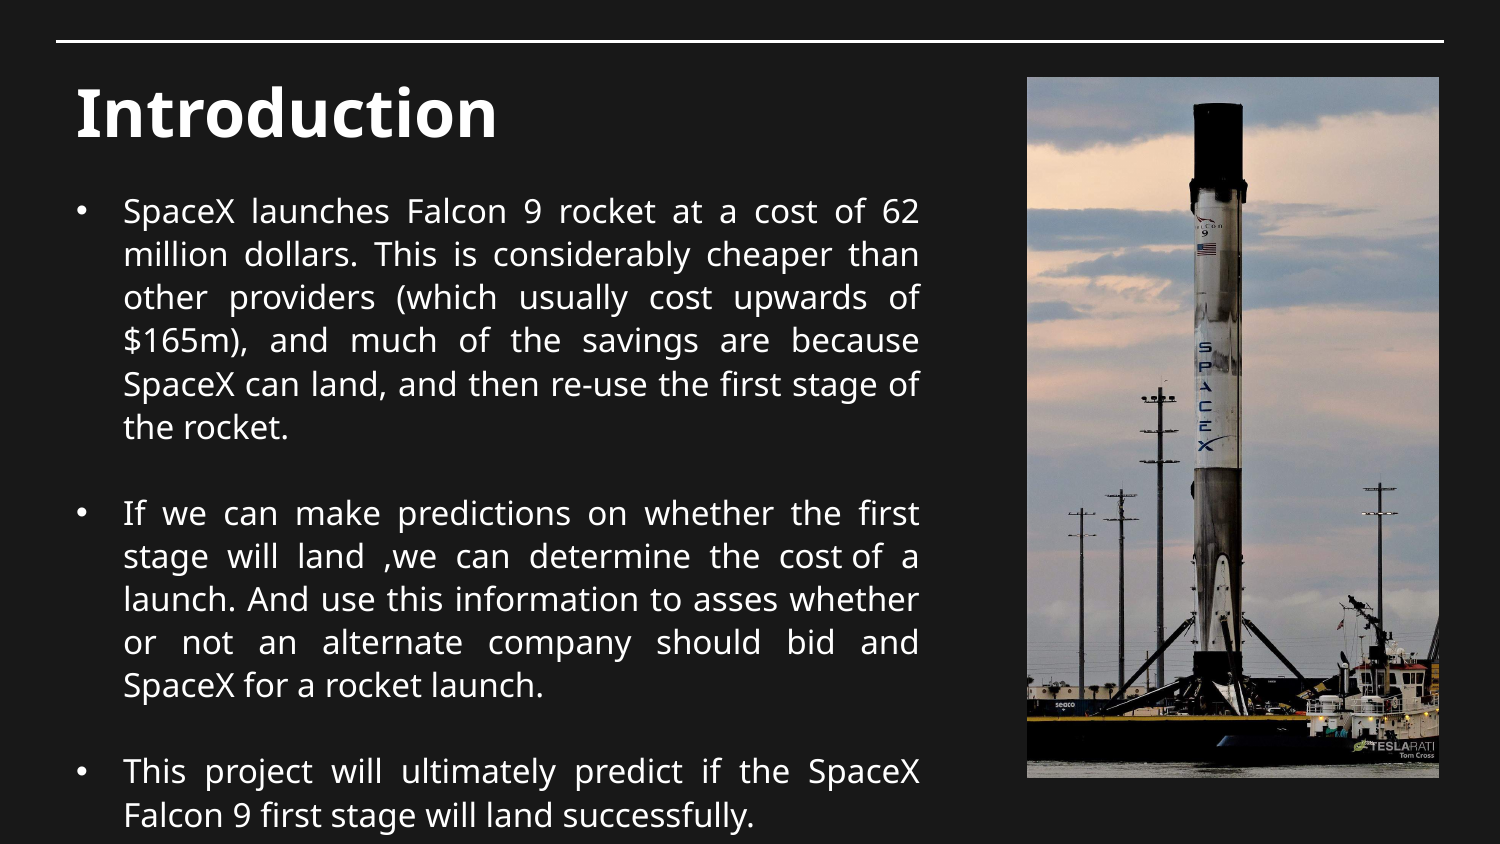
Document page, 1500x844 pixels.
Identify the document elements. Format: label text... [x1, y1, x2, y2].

picture [1026, 77, 1439, 779]
text_box SpaceX launches Falcon 9 rocket at a cost of 62 million dollars. This is considerably cheaper than other providers (which usually cost upwards of $165m), and much of the savings are because SpaceX can land, and then re-use the first stage of the rocket. If we can make predictions on whether the first stage will land ,we can determine the cost of a launch. And use this information to asses whether or not an alternate company should bid and SpaceX for a rocket launch. This project will ultimately predict if the SpaceX Falcon 9 first stage will land successfully. [61, 179, 936, 842]
text_box Introduction [61, 45, 528, 167]
